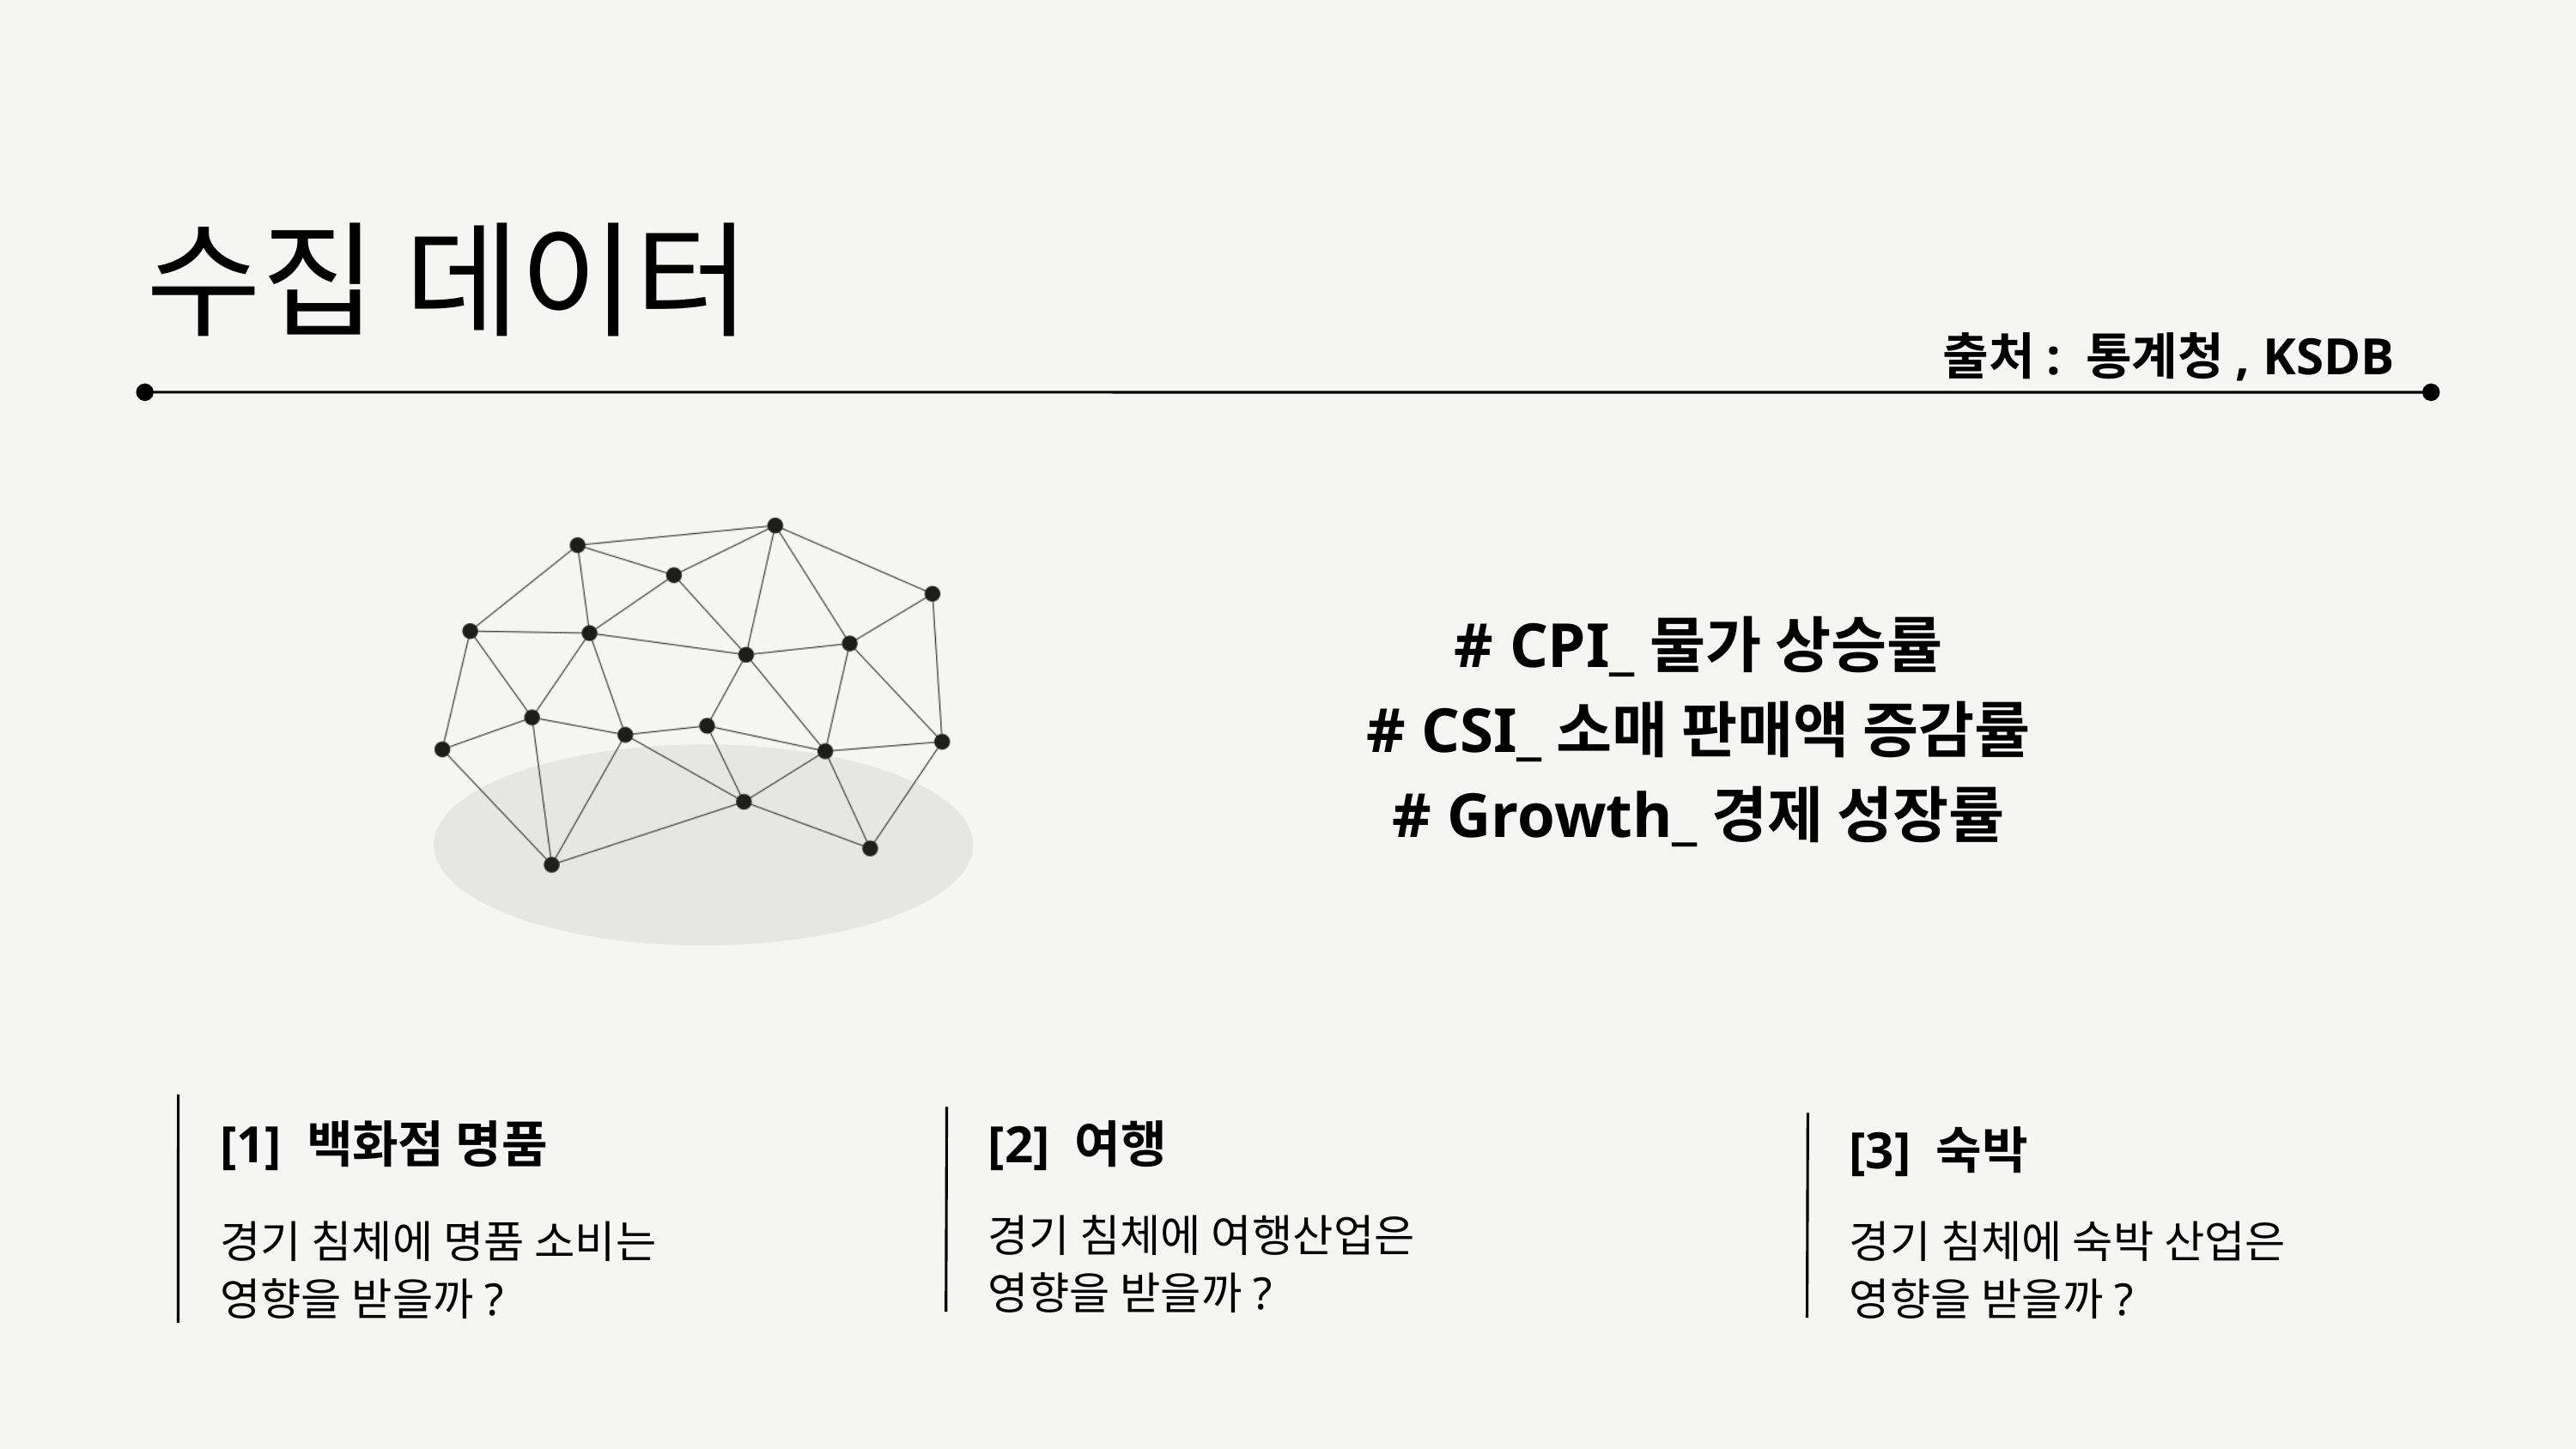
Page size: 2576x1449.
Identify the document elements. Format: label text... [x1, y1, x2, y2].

text_box [3] 숙박 [1849, 1119, 2520, 1179]
text_box [136, 383, 2440, 402]
text_box 수집 데이터 [146, 201, 1951, 352]
text_box 출처: 통계청, KSDB [1788, 324, 2395, 385]
text_box 경기 침체에 명품 소비는 영향을 받을까? [219, 1209, 704, 1325]
text_box 경기 침체에 숙박 산업은 영향을 받을까? [1849, 1210, 2333, 1325]
text_box [2] 여행 [987, 1113, 1595, 1173]
text_box [1] 백화점 명품 [220, 1113, 826, 1173]
text_box # CPI_물가 상승률 # CSI_소매 판매액 증감률 # Growth_경제 성장률 [1349, 594, 2048, 850]
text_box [433, 743, 974, 946]
text_box 경기 침체에 여행산업은 영향을 받을까? [987, 1203, 1473, 1319]
text_box [433, 517, 951, 743]
